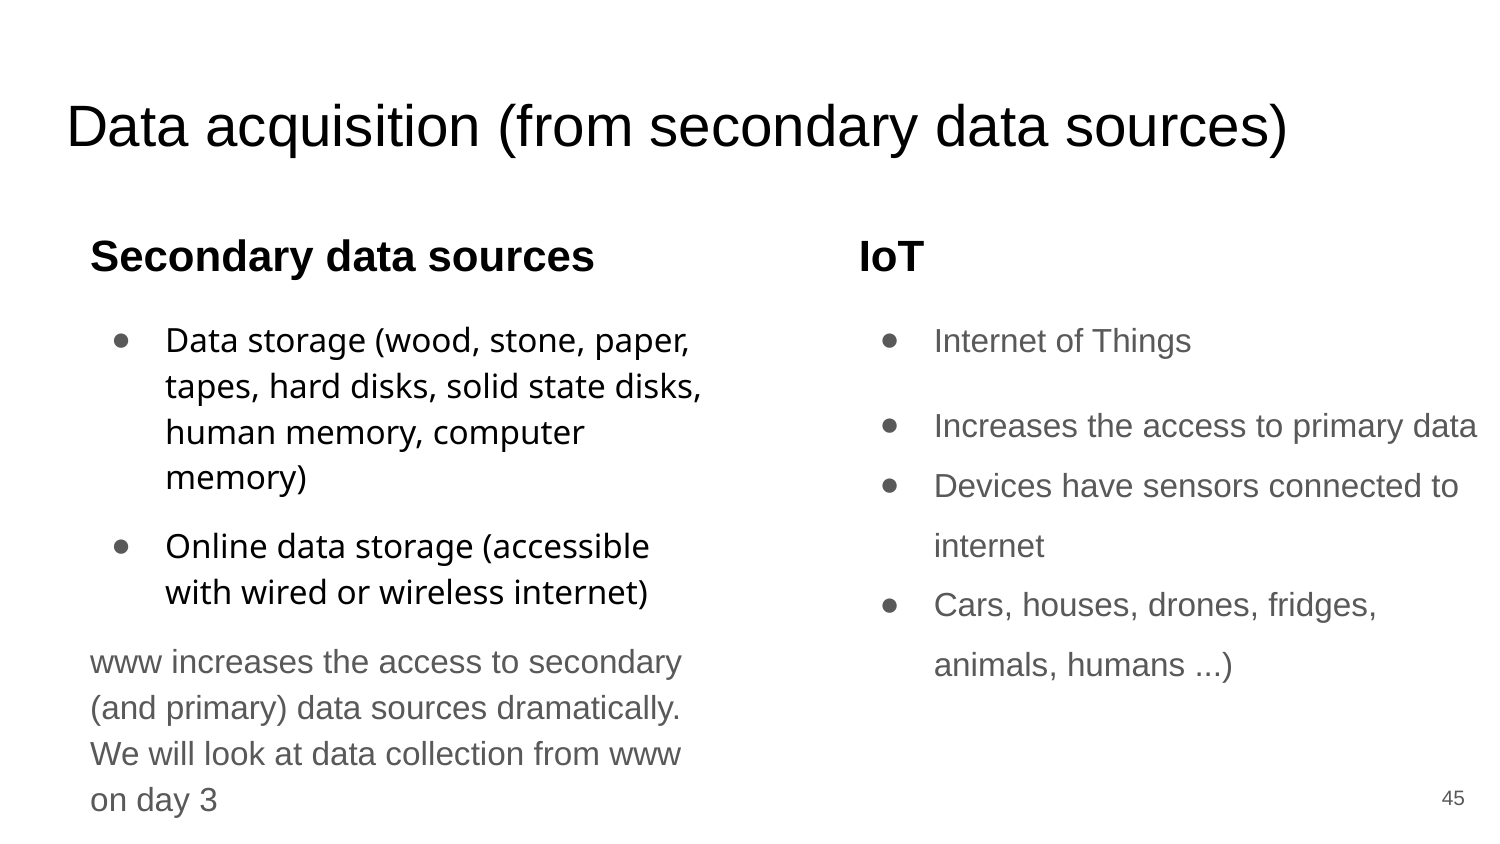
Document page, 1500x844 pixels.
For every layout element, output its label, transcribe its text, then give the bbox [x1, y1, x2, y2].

title Data acquisition (from secondary data sources) [51, 72, 1449, 167]
slide_number 45 [1389, 765, 1480, 830]
text_box Secondary data sources Data storage (wood, stone, paper, tapes, hard disks, solid state disks, human memory, computer memory) Online data storage (accessible with wired or wireless internet) www increases the access to secondary (and primary) data sources dramatically. We will look at data collection from www on day 3 [75, 204, 732, 765]
text_box IoT Internet of Things Increases the access to primary data Devices have sensors connected to internet Cars, houses, drones, fridges, animals, humans ...) [843, 204, 1500, 765]
